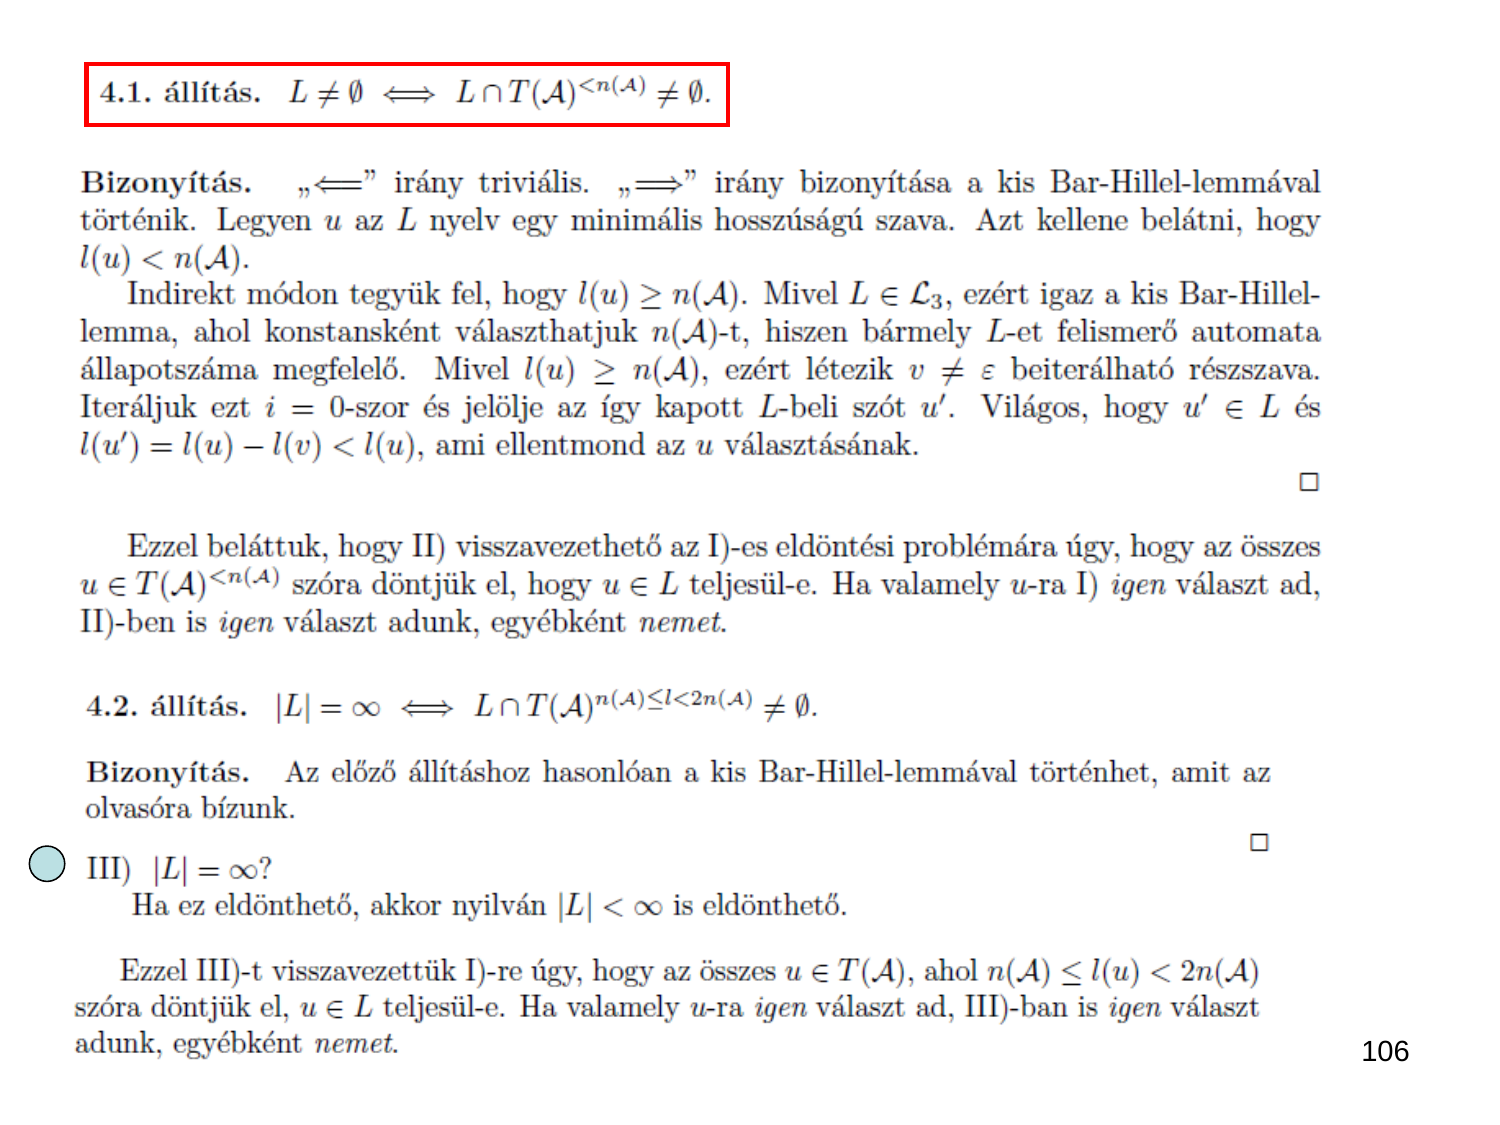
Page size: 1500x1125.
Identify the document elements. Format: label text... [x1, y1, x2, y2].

picture [64, 940, 1273, 1065]
picture [88, 66, 727, 123]
slide_number 106 [1074, 1024, 1426, 1103]
picture [64, 680, 1286, 931]
text_box [29, 846, 65, 882]
picture [64, 160, 1341, 647]
